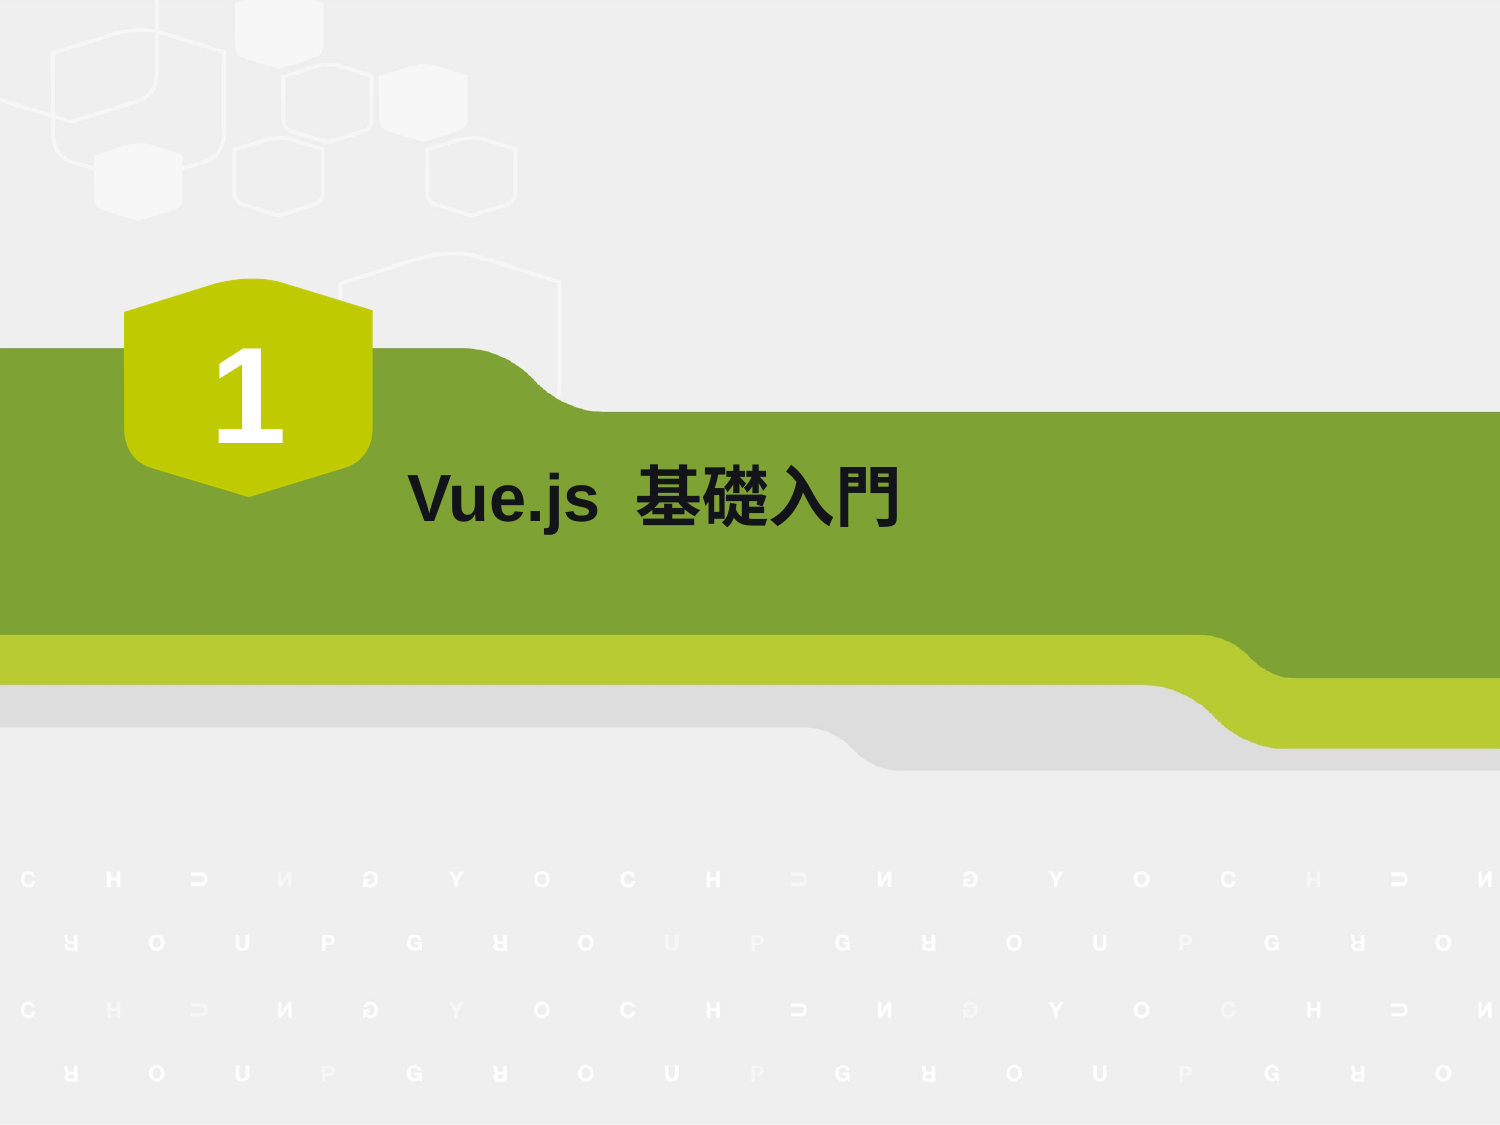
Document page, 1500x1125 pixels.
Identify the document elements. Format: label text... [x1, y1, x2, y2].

picture [0, 0, 1500, 1125]
title Vue.js 基礎入門 [407, 468, 1323, 522]
list 1 [123, 278, 374, 498]
